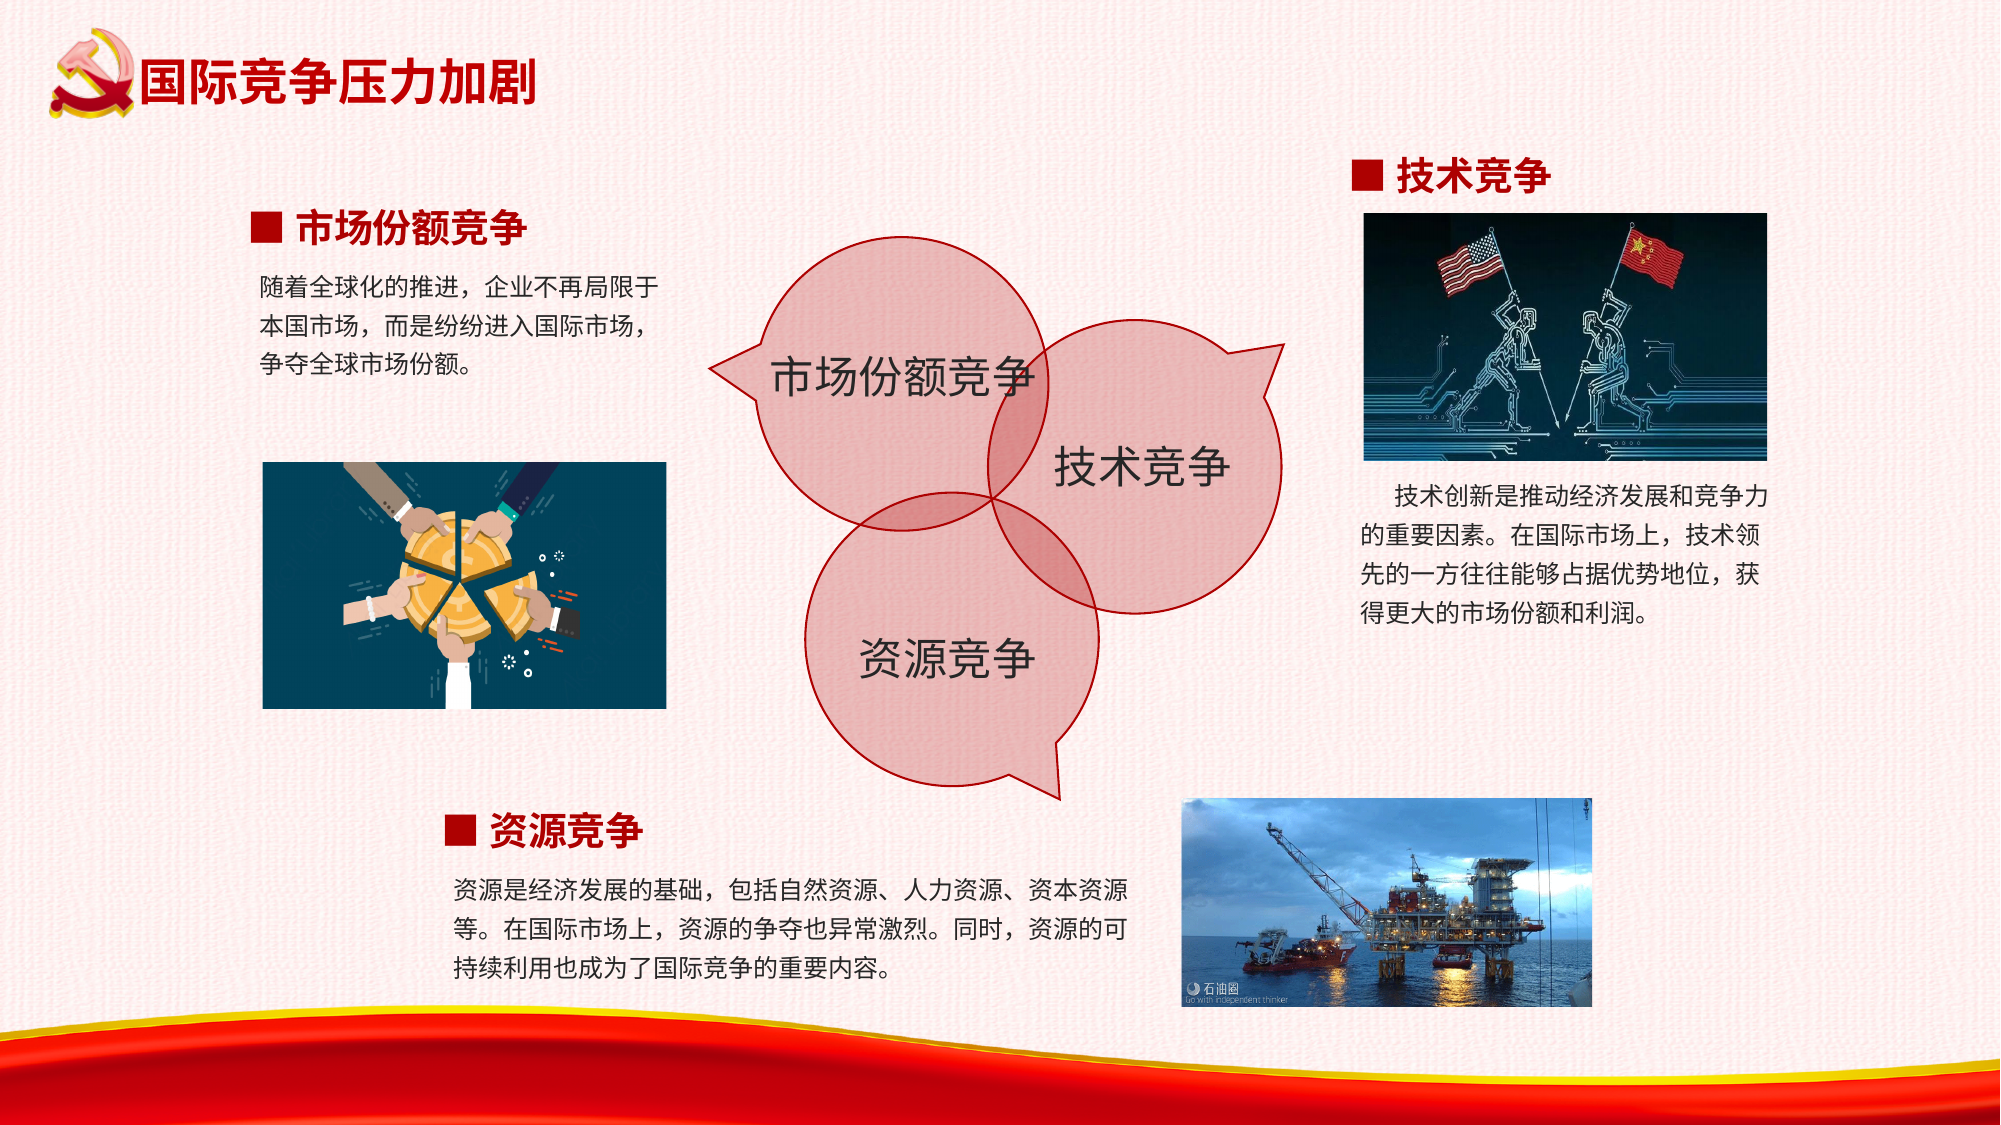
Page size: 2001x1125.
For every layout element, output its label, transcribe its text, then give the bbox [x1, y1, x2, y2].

text_box ■市场份额竞争 [232, 196, 543, 258]
text_box ■资源竞争 [426, 799, 660, 861]
text_box [805, 499, 1099, 800]
text_box 随着全球化的推进，企业不再局限于本国市场，而是纷纷进入国际市场，争夺全球市场份额。 [244, 254, 698, 387]
picture [0, 0, 2001, 1125]
text_box 资源是经济发展的基础，包括自然资源、人力资源、资本资源等。在国际市场上，资源的争夺也异常激烈。同时，资源的可持续利用也成为了国际竞争的重要内容。 [438, 857, 1165, 959]
text_box ■技术竞争 [1333, 144, 1567, 206]
text_box 市场份额竞争 [814, 324, 993, 427]
text_box [709, 237, 1049, 531]
text_box 国际竞争压力加剧 [169, 46, 903, 116]
text_box 技术竞争 [1053, 414, 1232, 517]
text_box 资源竞争 [859, 606, 1037, 709]
text_box [1181, 798, 1593, 959]
text_box [995, 320, 1284, 614]
text_box 技术创新是推动经济发展和竞争力的重要因素。在国际市场上，技术领先的一方往往能够占据优势地位，获得更大的市场份额和利润。 [1345, 464, 1800, 636]
text_box [262, 462, 667, 709]
text_box [1363, 213, 1768, 461]
